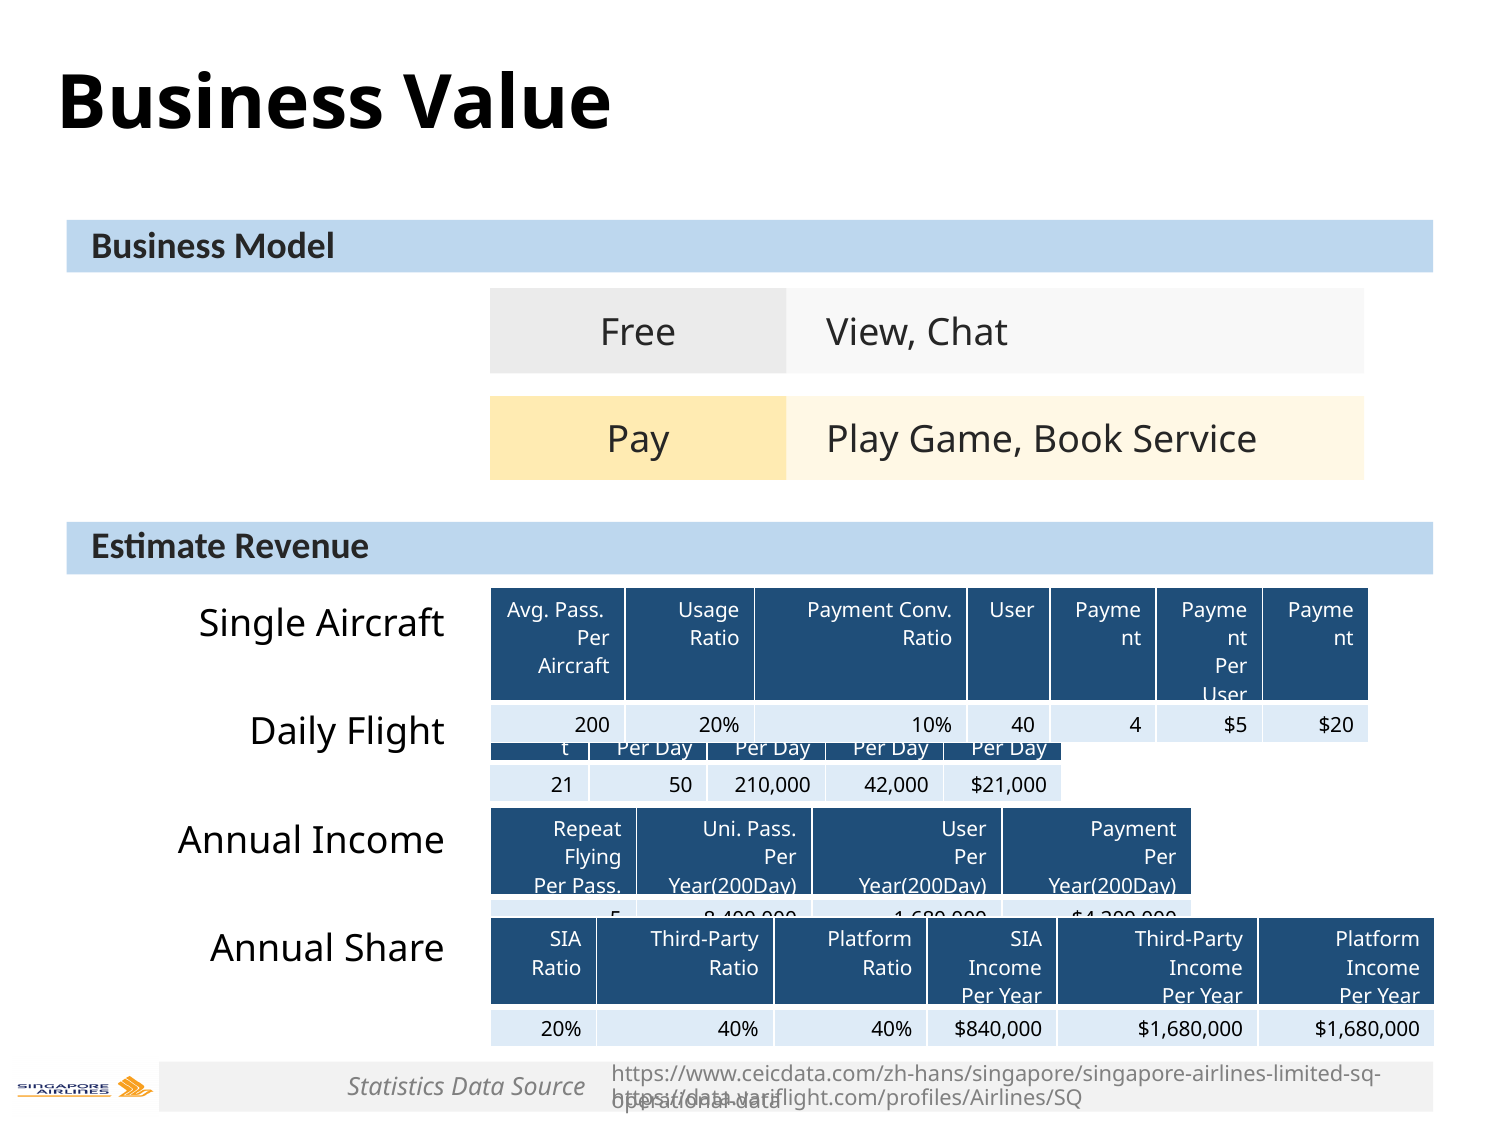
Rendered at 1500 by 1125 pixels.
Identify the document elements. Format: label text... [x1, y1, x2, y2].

text_box [162, 1061, 596, 1112]
table_header Uni. Pass. Per Year(200Day) [637, 808, 811, 894]
table_cell 1,680,000 [813, 900, 1001, 916]
text_box https://data.variflight.com/profiles/Airlines/SQ [596, 1075, 1347, 1117]
text_box [490, 396, 786, 480]
table_cell 210,000 [708, 765, 825, 801]
table_header Repeat Flying Per Pass. [491, 808, 636, 894]
table_cell $840,000 [928, 1010, 1056, 1046]
text_box Play Game, Book Service [811, 407, 1329, 468]
table_header Payment Conv. Ratio [755, 588, 966, 700]
text_box https://www.ceicdata.com/zh-hans/singapore/singapore-airlines-limited-sq-operational-data [596, 1052, 1459, 1120]
table_cell $20 [1263, 705, 1368, 742]
table_header Flight Per Day [590, 743, 706, 760]
table_header Payment Per Year(200Day) [1003, 808, 1191, 894]
table_cell 5 [491, 900, 636, 916]
table_header SIA Income Per Year [928, 918, 1056, 1004]
table_cell $5 [1157, 705, 1262, 742]
text_box [786, 288, 1365, 374]
table_cell $4,200,000 [1003, 900, 1191, 916]
table_cell 40% [775, 1010, 926, 1046]
table_header Third-Party Income Per Year [1058, 918, 1257, 1004]
text_box Business Model [76, 213, 387, 273]
table_cell $21,000 [944, 765, 1061, 801]
table_cell 20% [626, 705, 754, 742]
text_box Pay [505, 407, 771, 468]
table_cell 42,000 [826, 765, 943, 801]
table_cell 40% [597, 1010, 773, 1046]
table_cell 4 [1051, 705, 1155, 742]
table_cell 10% [755, 705, 966, 742]
table_header SIA Ratio [491, 918, 596, 1004]
table_cell $1,680,000 [1058, 1010, 1257, 1046]
table_cell 20% [491, 1010, 596, 1046]
text_box View, Chat [811, 300, 1231, 361]
text_box Statistics Data Source [218, 1062, 594, 1108]
table_header User Per Year(200Day) [813, 808, 1001, 894]
table_header Payment [1263, 588, 1368, 700]
text_box [66, 219, 76, 273]
table_cell 200 [491, 705, 624, 742]
table_header Platform Ratio [775, 918, 926, 1004]
text_box Estimate Revenue [76, 513, 387, 574]
text_box Free [520, 300, 756, 361]
picture [12, 1055, 159, 1117]
table_header Platform Income Per Year [1259, 918, 1434, 1004]
table_header Payment [1051, 588, 1155, 700]
text_box Daily Flight [159, 700, 453, 760]
table_header Payment Per User [1157, 588, 1262, 700]
table_cell 40 [968, 705, 1049, 742]
table_header Pass. Per Day [708, 743, 825, 760]
table_cell 21 [490, 765, 588, 801]
text_box [786, 396, 1365, 480]
text_box [490, 288, 786, 374]
table_header Aircraft [491, 743, 588, 760]
table_header User [968, 588, 1049, 700]
table_header Avg. Pass. Per Aircraft [491, 588, 624, 700]
table_header Usage Ratio [626, 588, 754, 700]
text_box Annual Share [159, 916, 453, 977]
text_box [387, 219, 1434, 273]
table_cell 8,400,000 [637, 900, 811, 916]
table_header Third-Party Ratio [597, 918, 773, 1004]
table_cell $1,680,000 [1259, 1010, 1434, 1046]
text_box Business Value [49, 56, 1468, 152]
table_cell 50 [590, 765, 706, 801]
table_header User Per Day [826, 743, 943, 760]
table_header Payment Per Day [944, 743, 1061, 760]
text_box [66, 521, 1434, 575]
text_box Single Aircraft [159, 591, 453, 652]
text_box Annual Income [159, 808, 453, 869]
